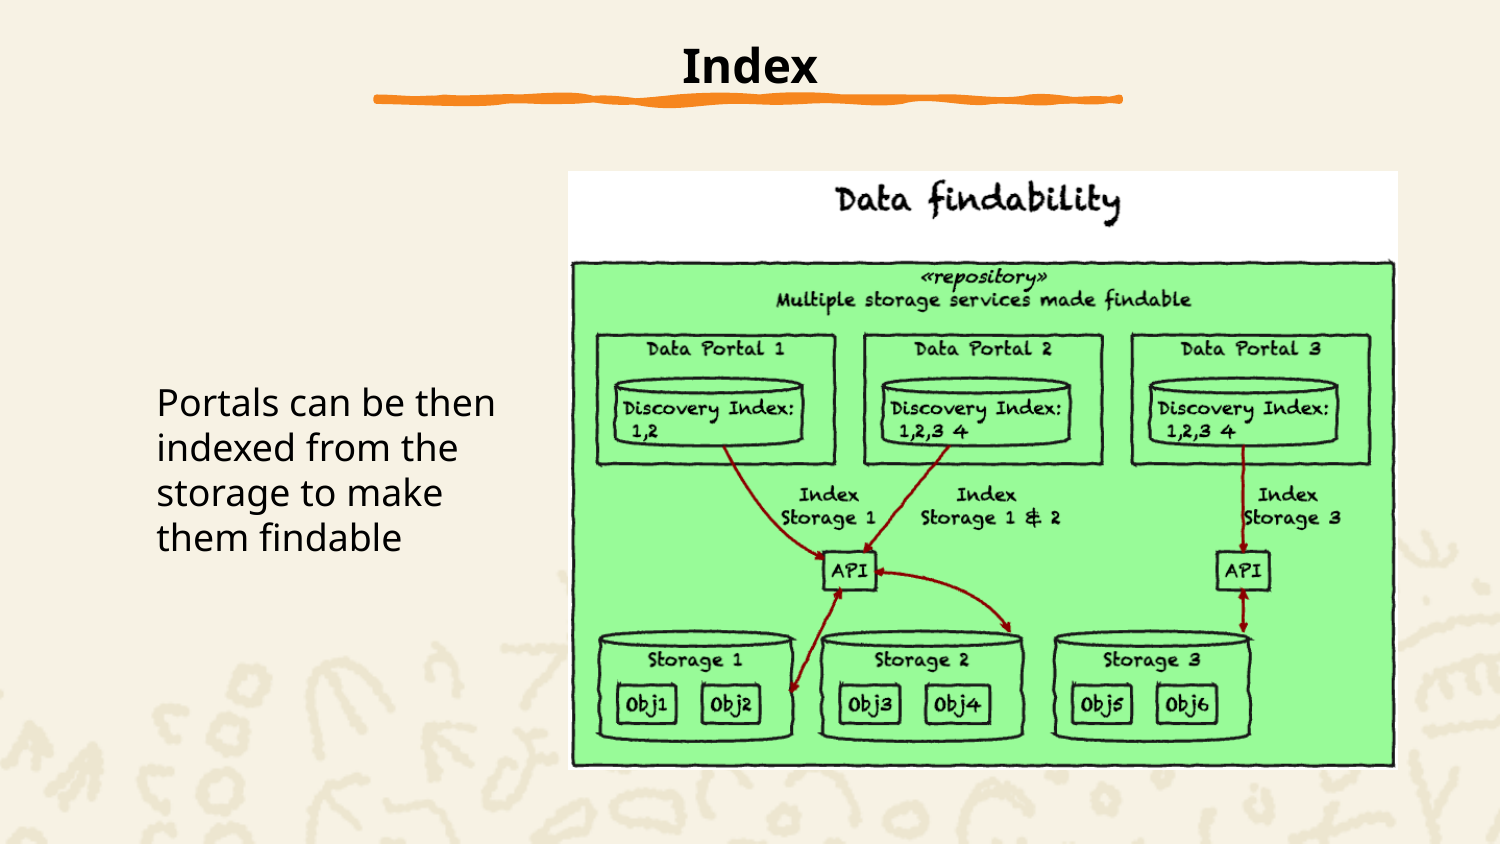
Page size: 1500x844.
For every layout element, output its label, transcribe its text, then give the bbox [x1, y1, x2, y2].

text_box [375, 93, 1122, 107]
text_box Portals can be then indexed from the storage to make them findable [141, 371, 549, 567]
text_box Index [83, 40, 1417, 150]
picture [0, 0, 1500, 844]
